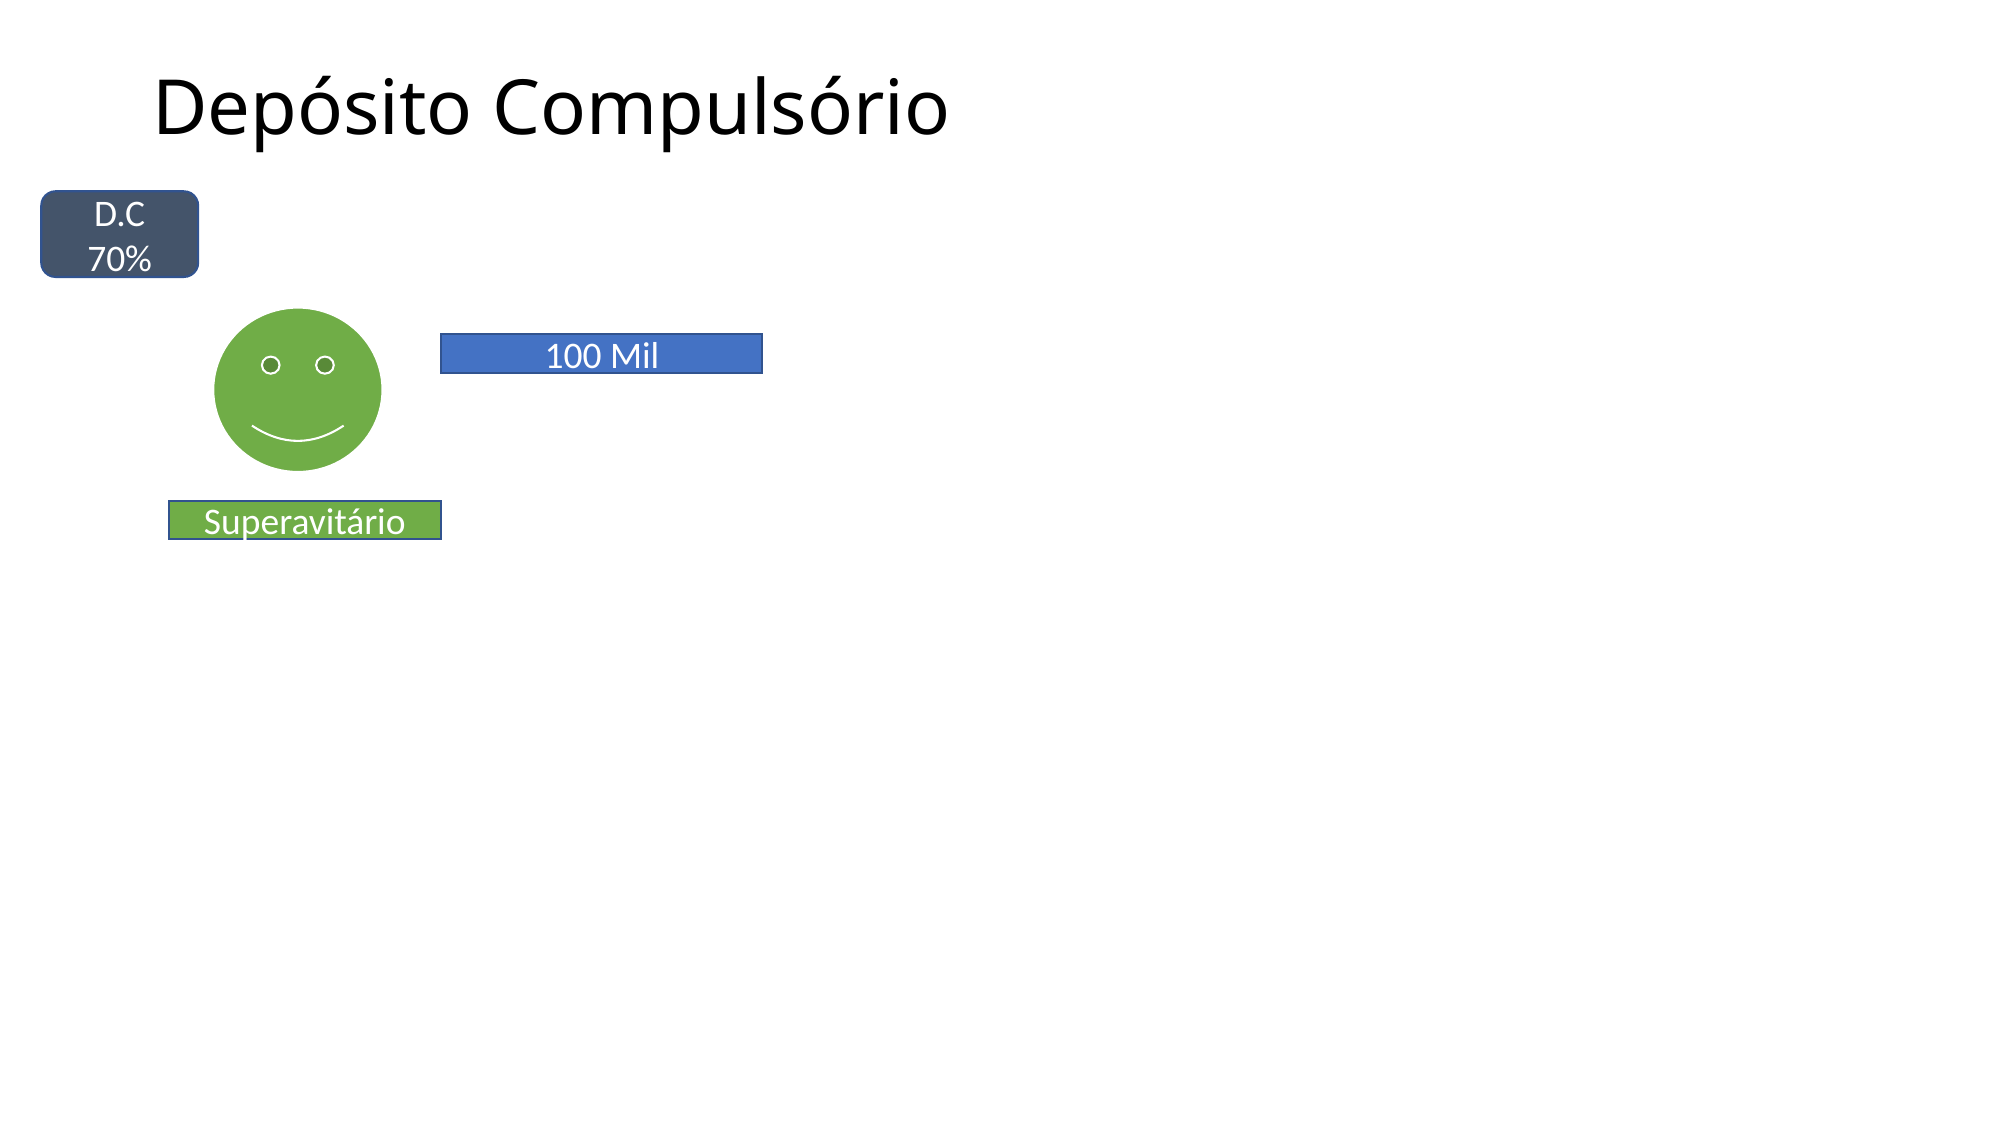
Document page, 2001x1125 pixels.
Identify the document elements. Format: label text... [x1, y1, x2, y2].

text_box D.C 70% [41, 191, 199, 277]
text_box 100 Mil [441, 334, 763, 373]
text_box Superavitário [168, 500, 442, 540]
title Depósito Compulsório [137, 59, 969, 160]
text_box [213, 307, 383, 472]
